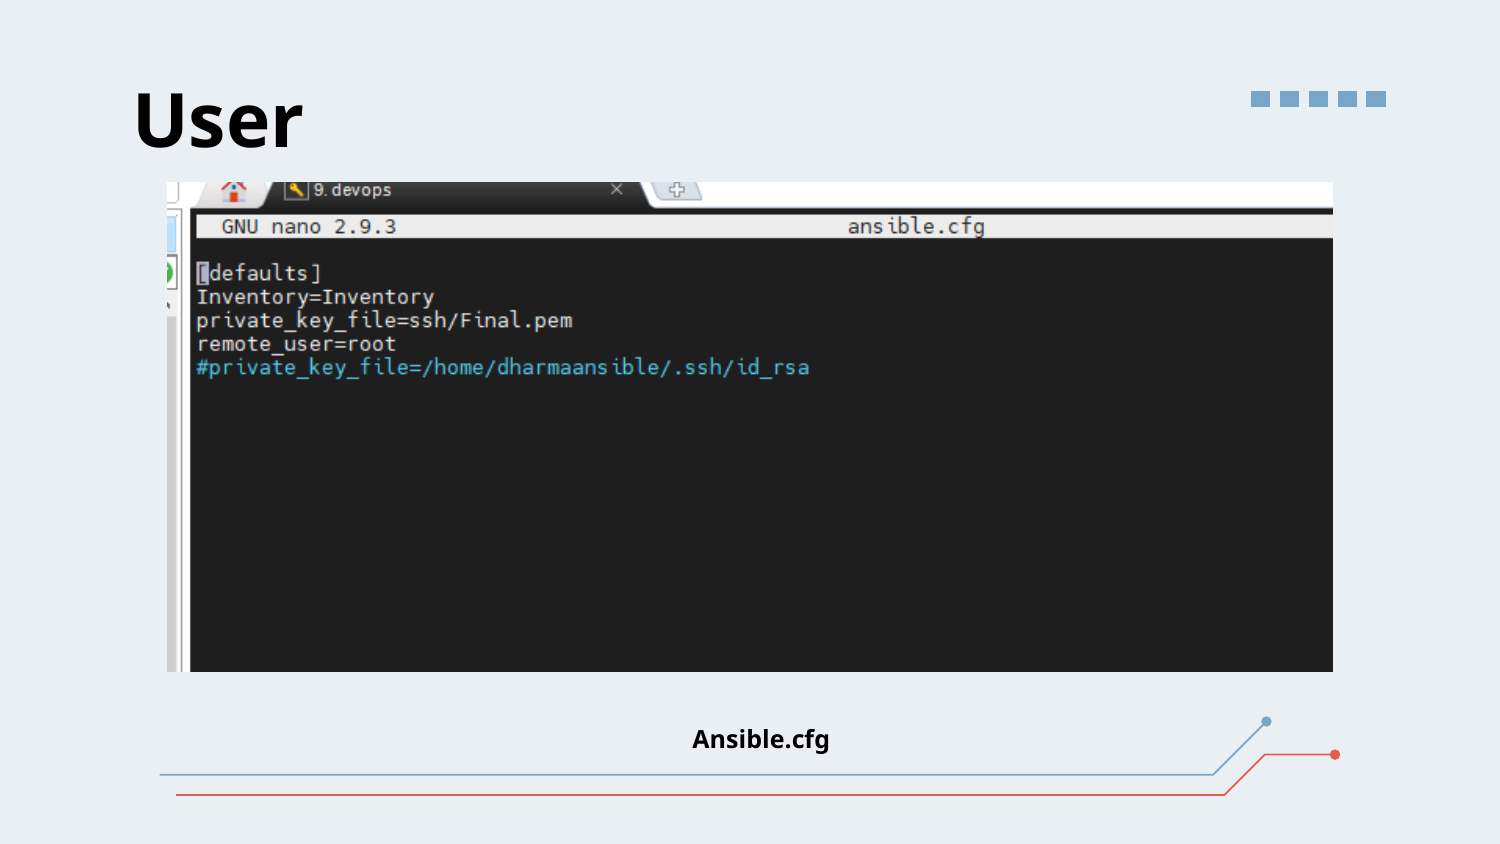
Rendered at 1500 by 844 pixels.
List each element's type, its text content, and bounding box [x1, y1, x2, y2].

picture [167, 182, 1333, 672]
text_box Ansible.cfg [485, 695, 1015, 769]
title User [116, 57, 1390, 159]
